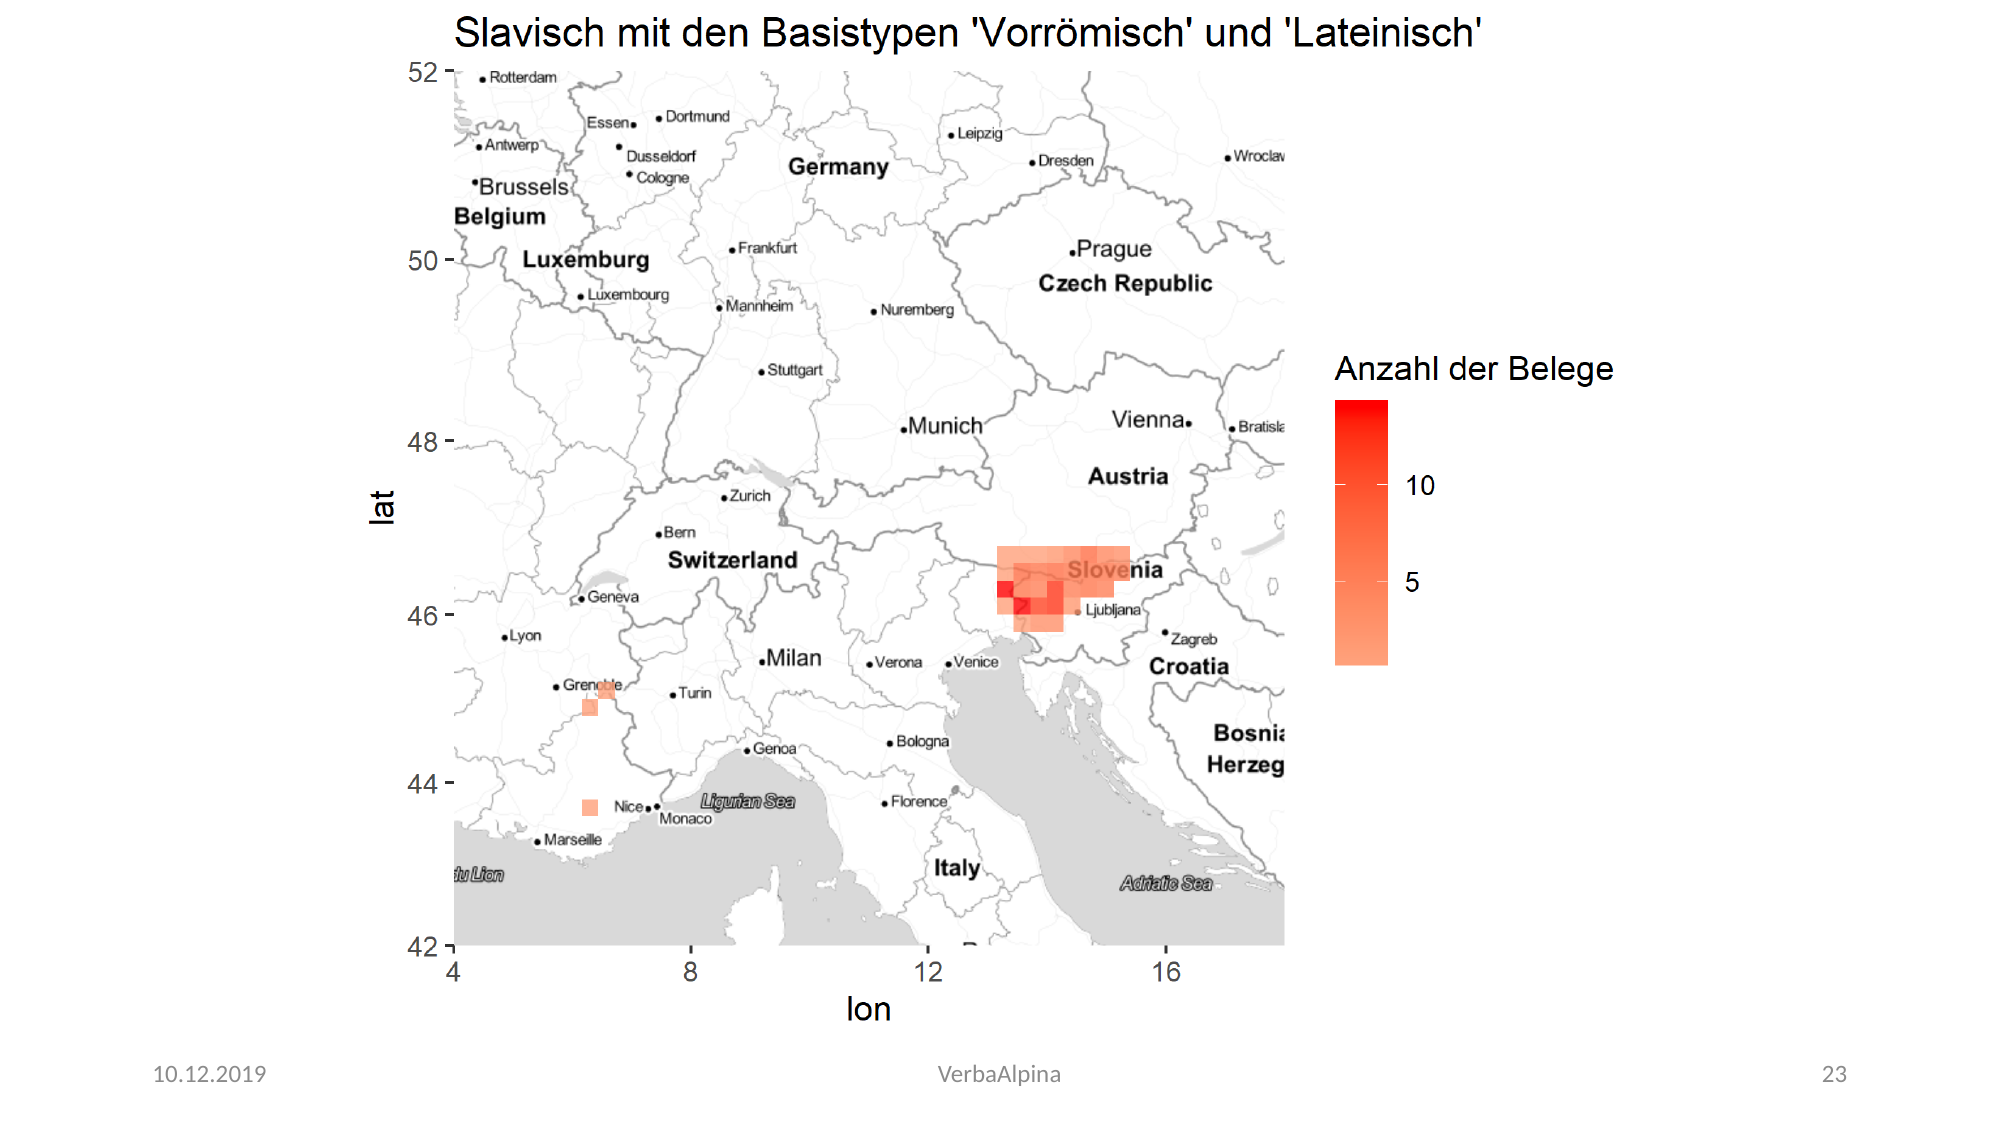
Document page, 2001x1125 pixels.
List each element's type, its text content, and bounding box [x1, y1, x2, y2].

slide_number 23 [1412, 1042, 1863, 1103]
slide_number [137, 1042, 588, 1103]
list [304, 0, 1695, 1043]
footer VerbaAlpina [662, 1043, 1338, 1103]
